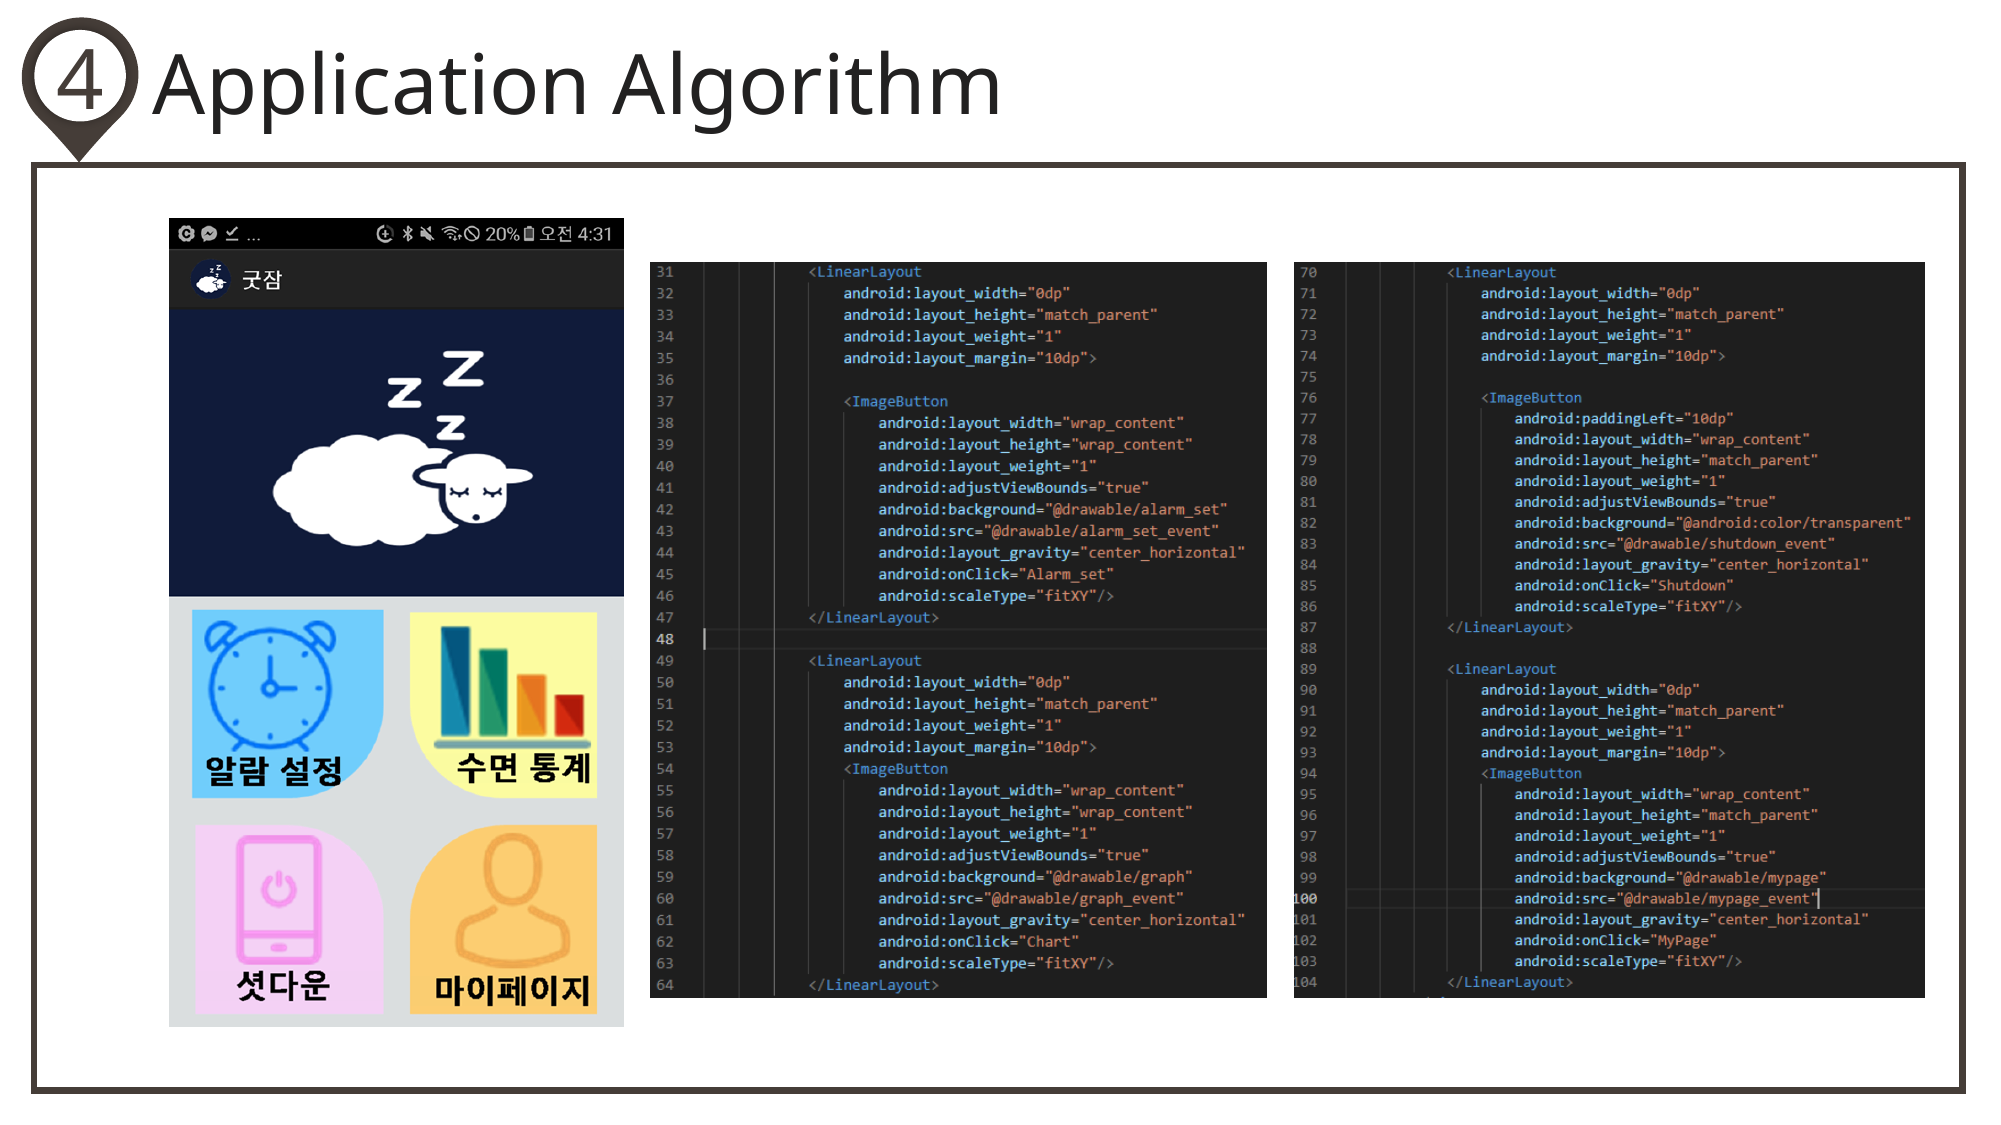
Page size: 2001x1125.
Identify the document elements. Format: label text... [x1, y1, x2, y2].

picture [169, 218, 624, 1027]
text_box 4 [41, 18, 119, 134]
text_box Application Algorithm [138, 24, 1020, 140]
picture [650, 262, 1267, 998]
picture [1294, 262, 1925, 998]
